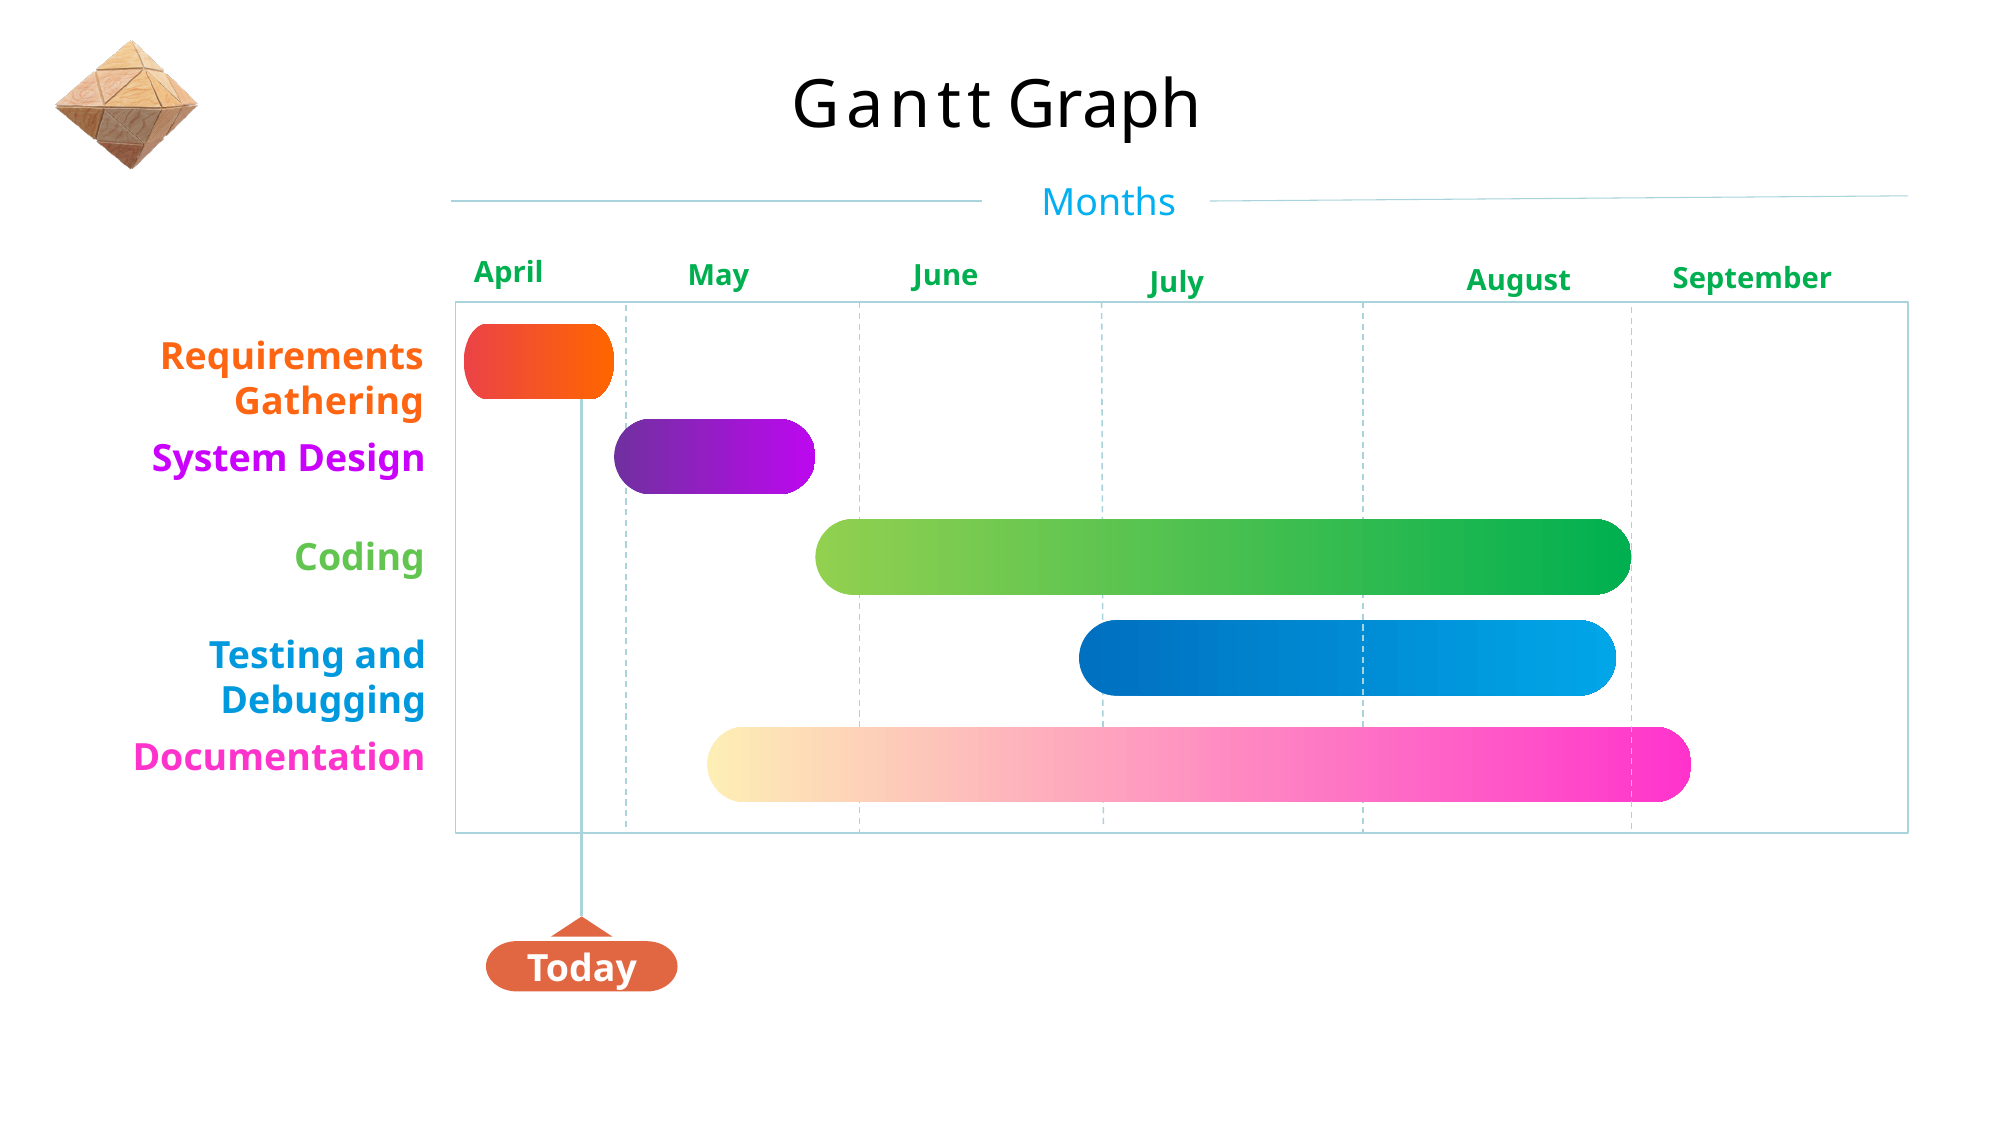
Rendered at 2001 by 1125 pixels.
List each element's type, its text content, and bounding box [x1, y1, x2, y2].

text_box System Design [18, 426, 441, 487]
text_box Testing and Debugging [18, 624, 441, 725]
text_box Gantt Graph [776, 53, 1318, 149]
text_box Documentation [18, 725, 441, 785]
picture [54, 39, 208, 171]
text_box Coding [17, 525, 440, 586]
text_box Requirements Gathering [16, 325, 439, 430]
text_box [451, 170, 1909, 992]
